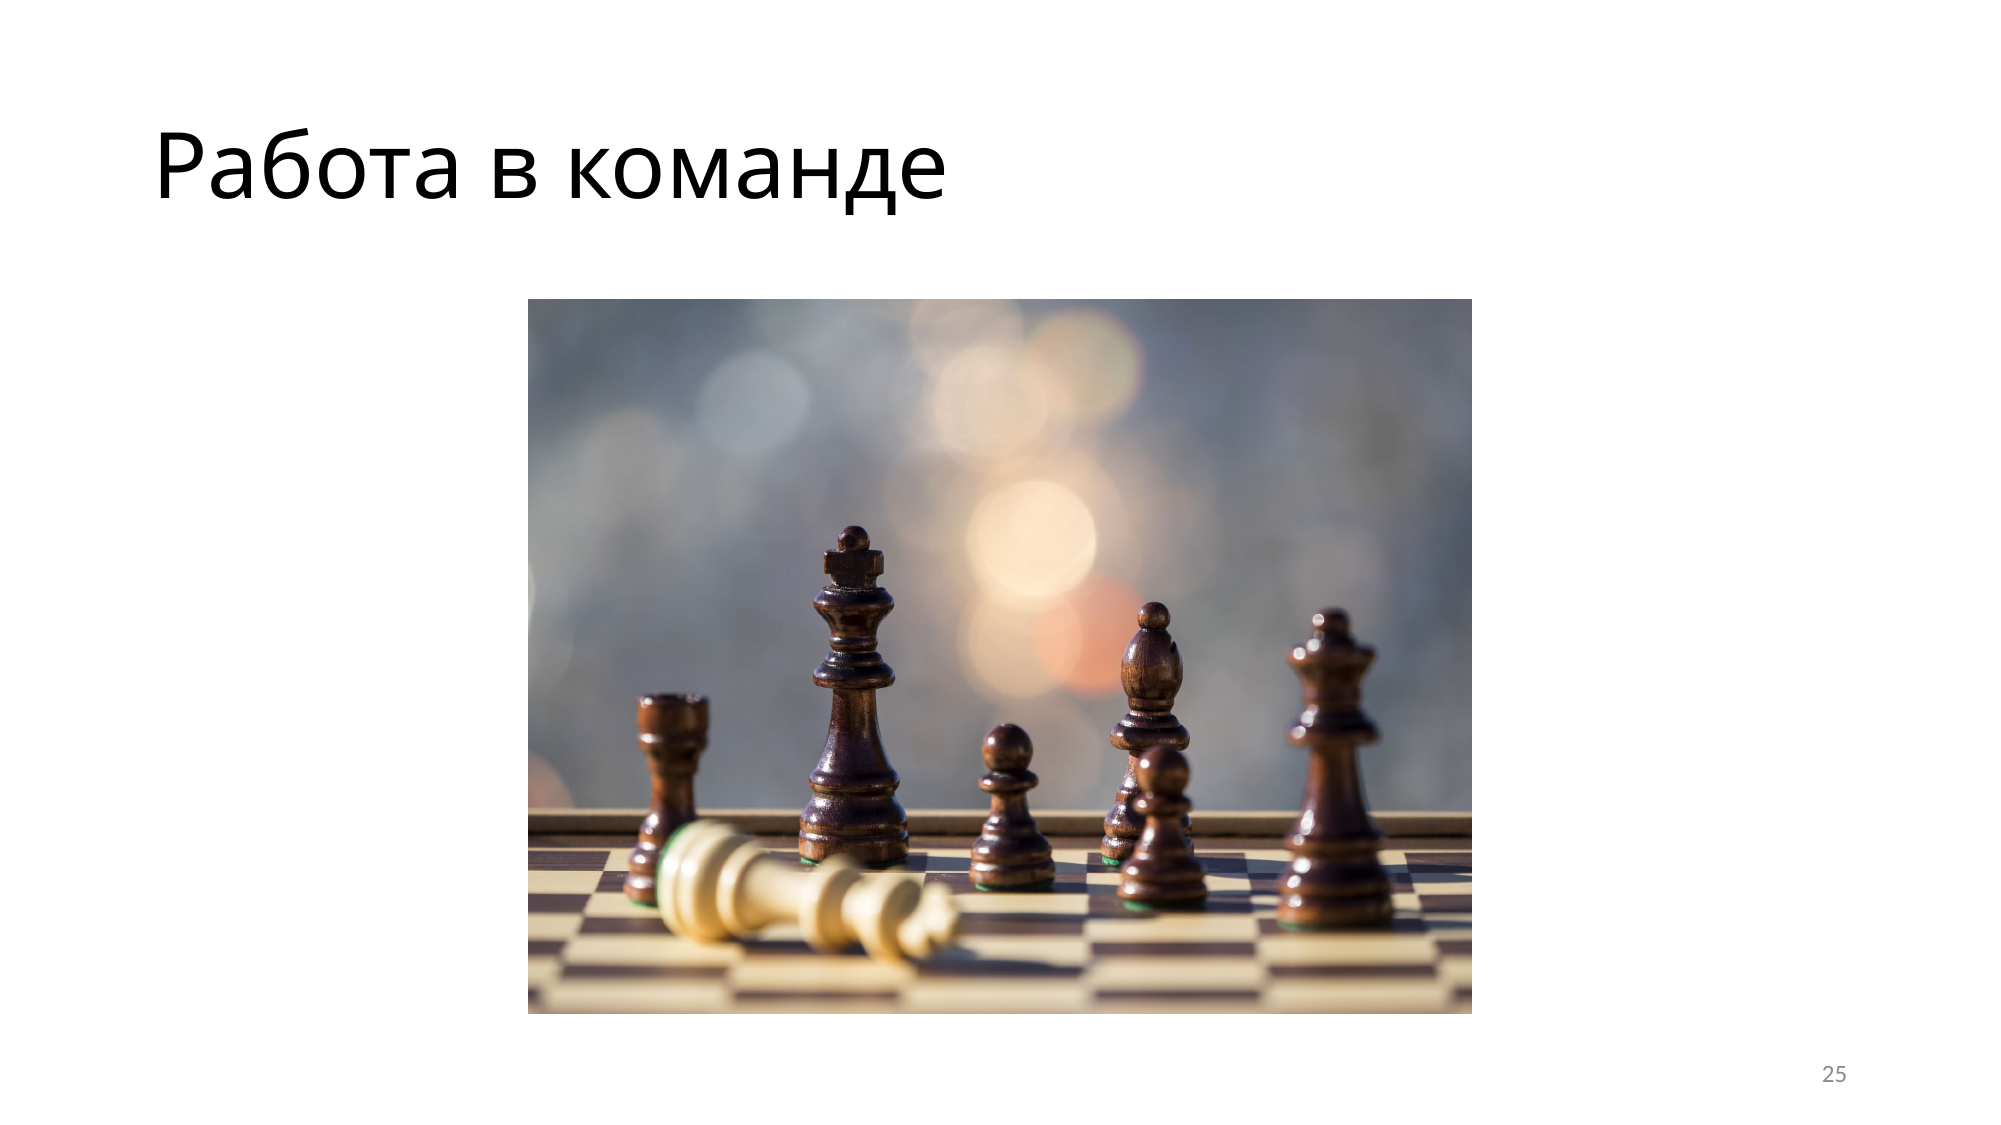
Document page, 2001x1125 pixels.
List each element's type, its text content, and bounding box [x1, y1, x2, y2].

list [528, 299, 1472, 1014]
title Работа в команде [137, 59, 1863, 278]
slide_number 25 [1412, 1042, 1863, 1103]
